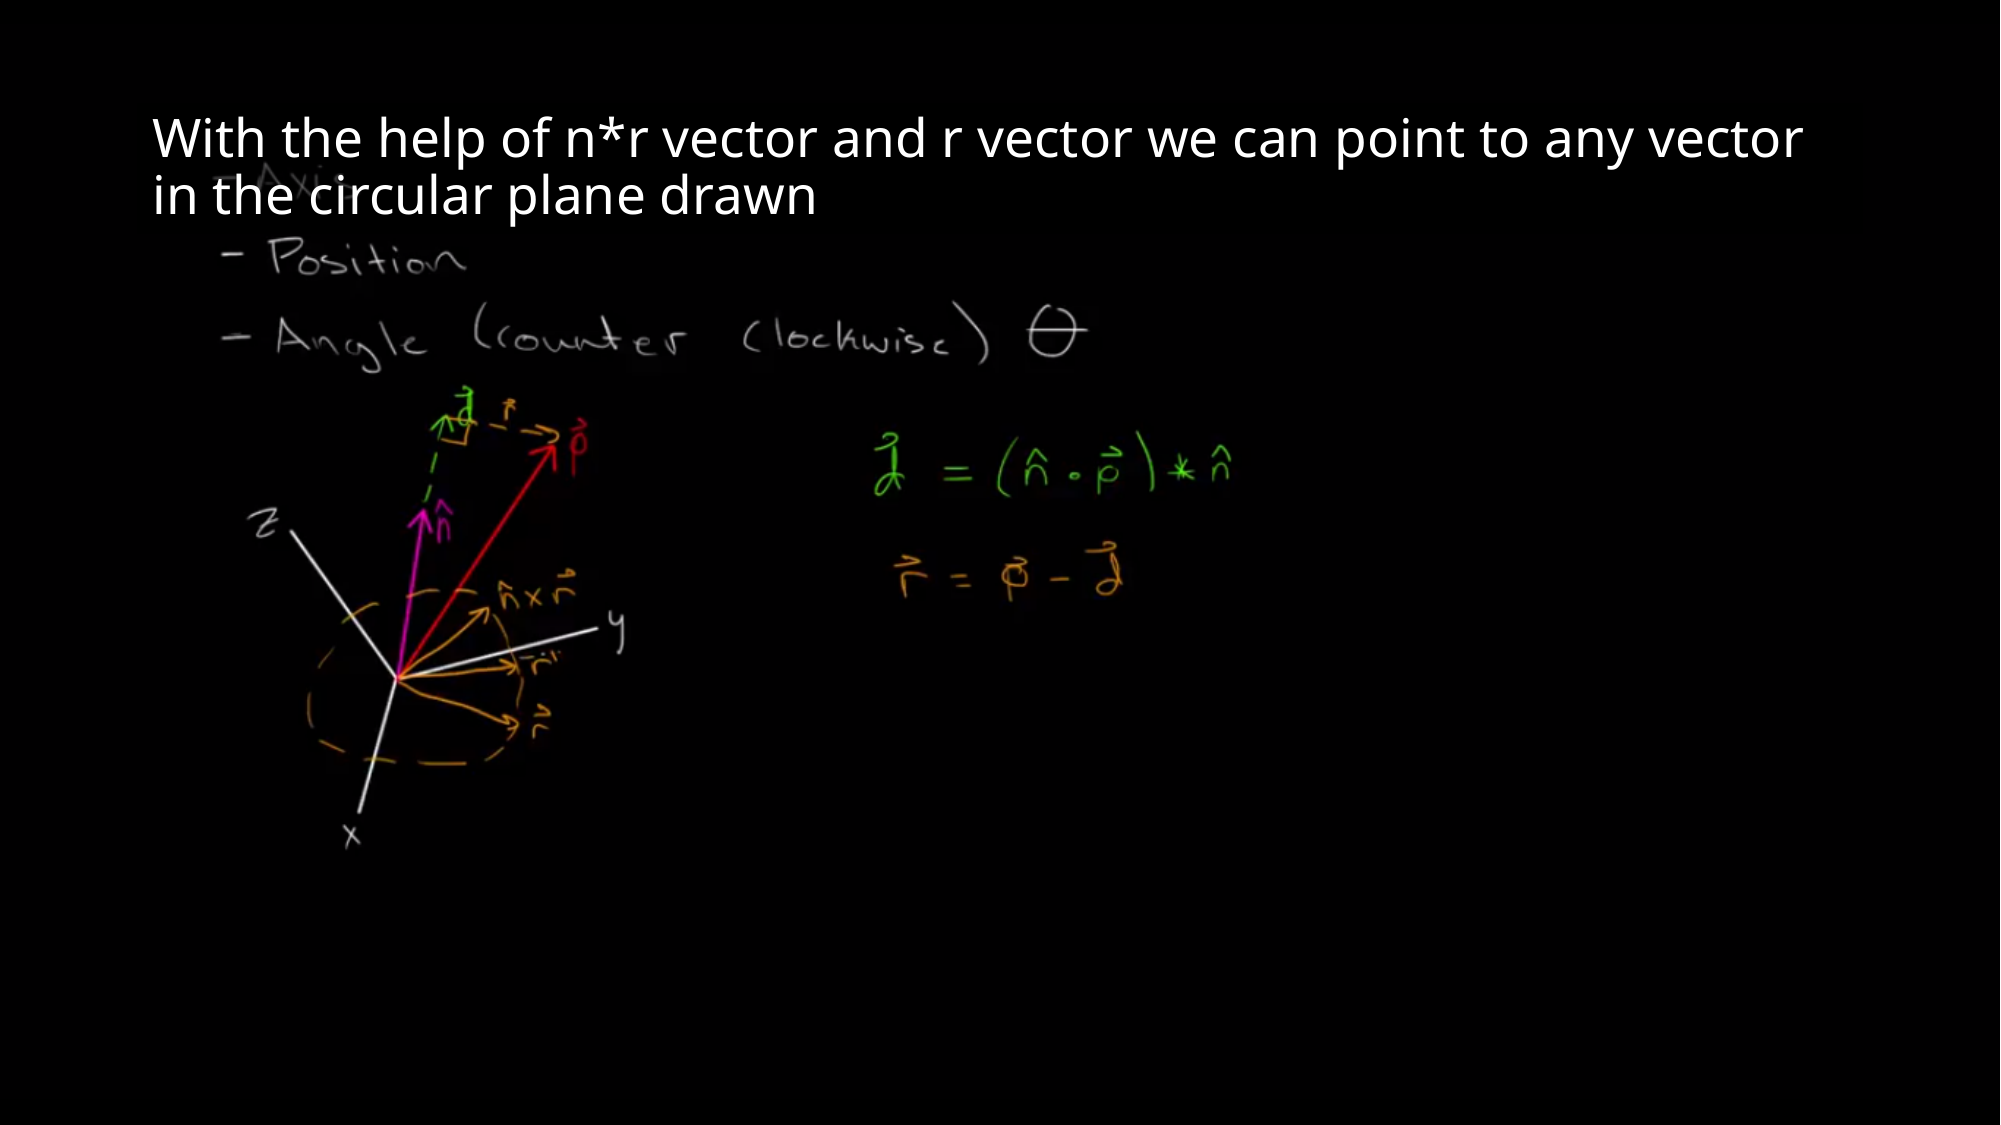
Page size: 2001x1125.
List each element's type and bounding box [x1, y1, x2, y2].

list [0, 0, 2000, 1125]
